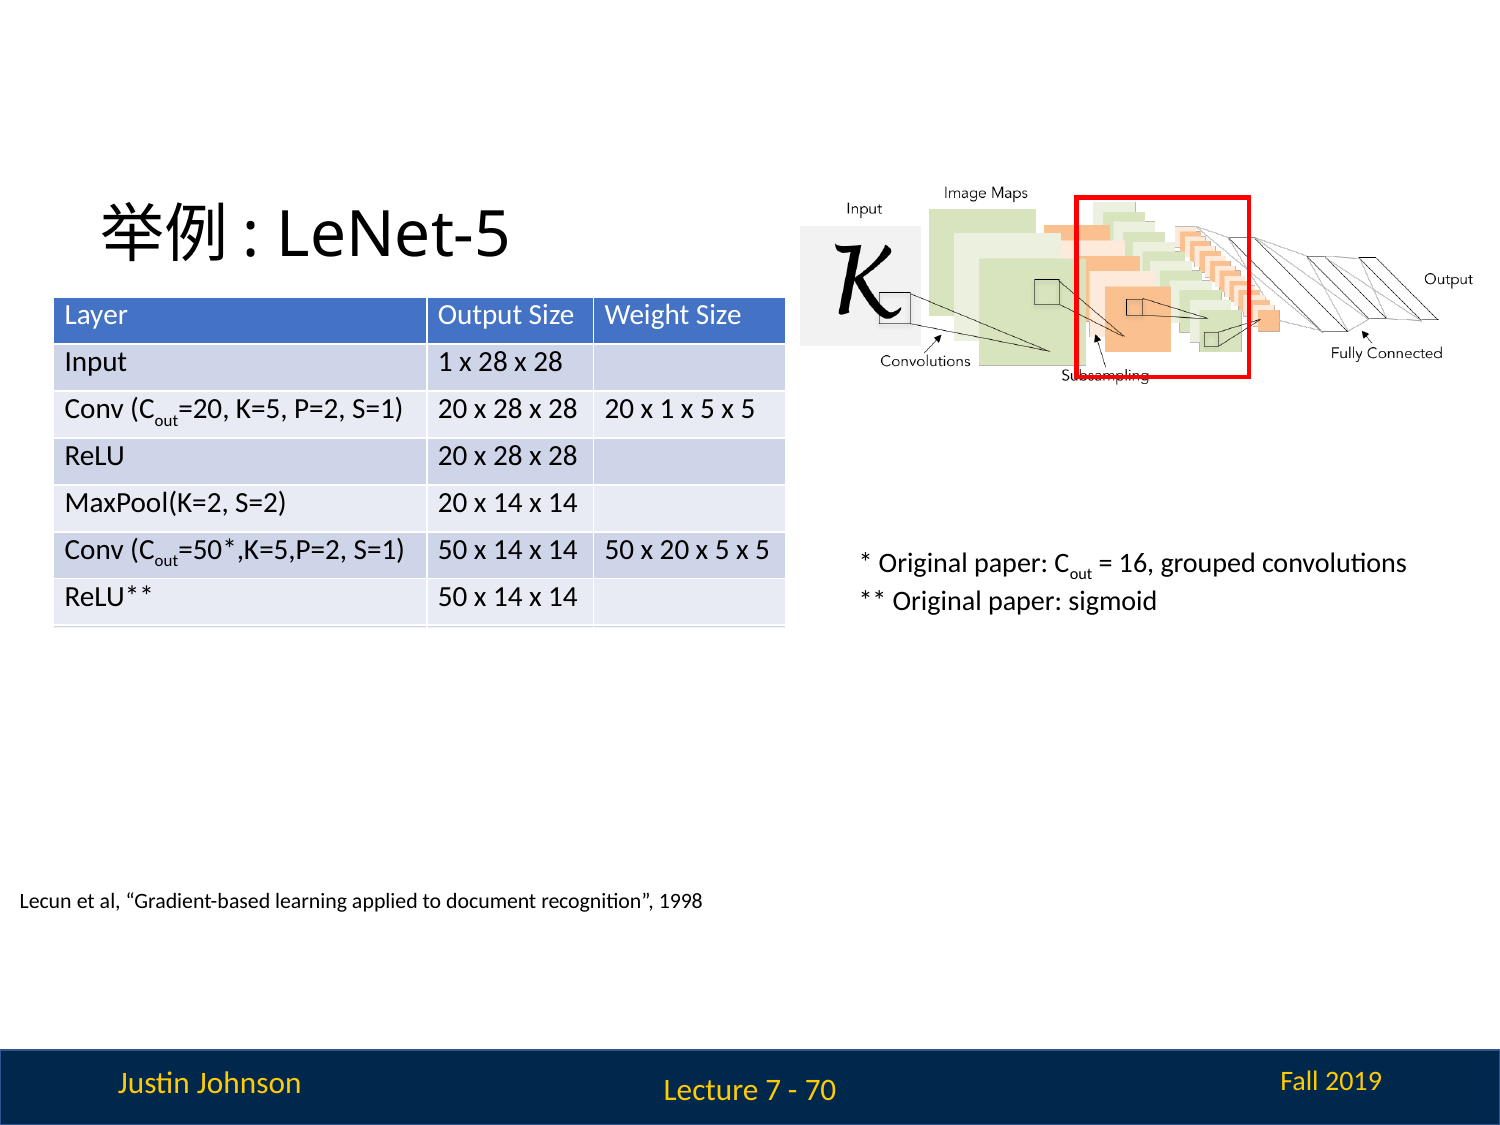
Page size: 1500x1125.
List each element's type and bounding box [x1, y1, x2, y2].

table_cell [428, 533, 593, 578]
table_cell [428, 486, 593, 531]
text_box [4, 626, 792, 921]
table_cell [594, 439, 785, 484]
table_cell [594, 486, 785, 531]
table_cell [54, 439, 426, 484]
table_cell [54, 533, 426, 578]
text_box [843, 536, 1426, 624]
table_header [594, 298, 771, 343]
table_header [54, 298, 426, 343]
table_cell [594, 533, 785, 578]
table_cell [594, 345, 771, 390]
title [85, 193, 771, 278]
table_cell [54, 345, 426, 390]
table_cell [428, 439, 593, 484]
slide_number [547, 1057, 953, 1118]
table_header [428, 298, 593, 343]
picture [771, 179, 1482, 396]
table_cell [594, 579, 785, 624]
table_cell [54, 486, 426, 531]
table_cell [428, 345, 593, 390]
table_cell [54, 579, 426, 624]
table_cell [54, 392, 426, 437]
table_cell [428, 579, 593, 624]
table_cell [428, 392, 593, 437]
table_cell [594, 392, 785, 437]
